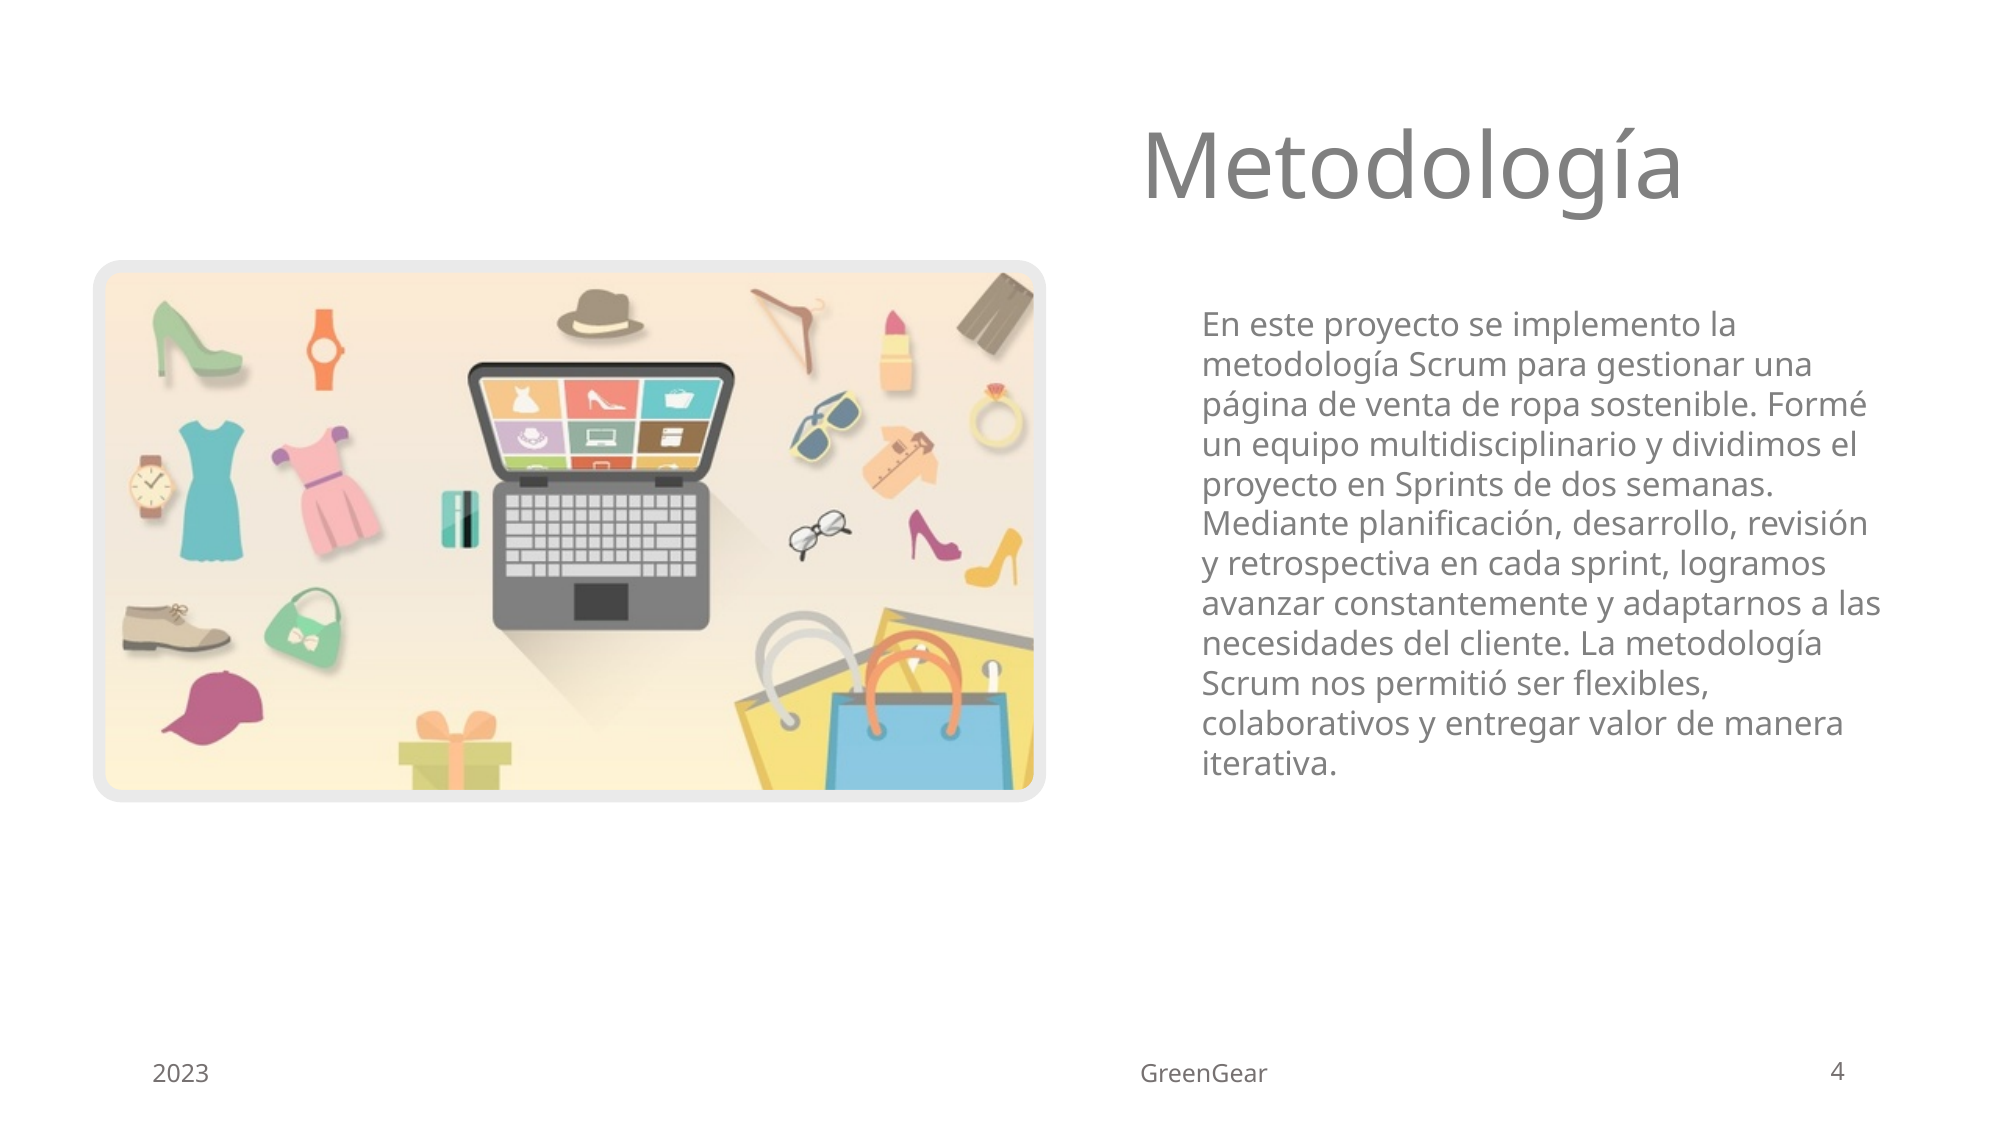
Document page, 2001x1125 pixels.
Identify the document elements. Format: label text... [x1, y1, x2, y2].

picture [99, 266, 1040, 797]
slide_number 2023 [137, 1042, 588, 1103]
text_box En este proyecto se implemento la metodología Scrum para gestionar una página de venta de ropa sostenible. Formé un equipo multidisciplinario y dividimos el proyecto en Sprints de dos semanas. Mediante planificación, desarrollo, revisión y retrospectiva en cada sprint, logramos avanzar constantemente y adaptarnos a las necesidades del cliente. La metodología Scrum nos permitió ser flexibles, colaborativos y entregar valor de manera iterativa. [1186, 295, 1901, 790]
title Metodología [1125, 59, 1880, 278]
footer GreenGear [1125, 1042, 1691, 1103]
slide_number 4 [1709, 1042, 1860, 1103]
